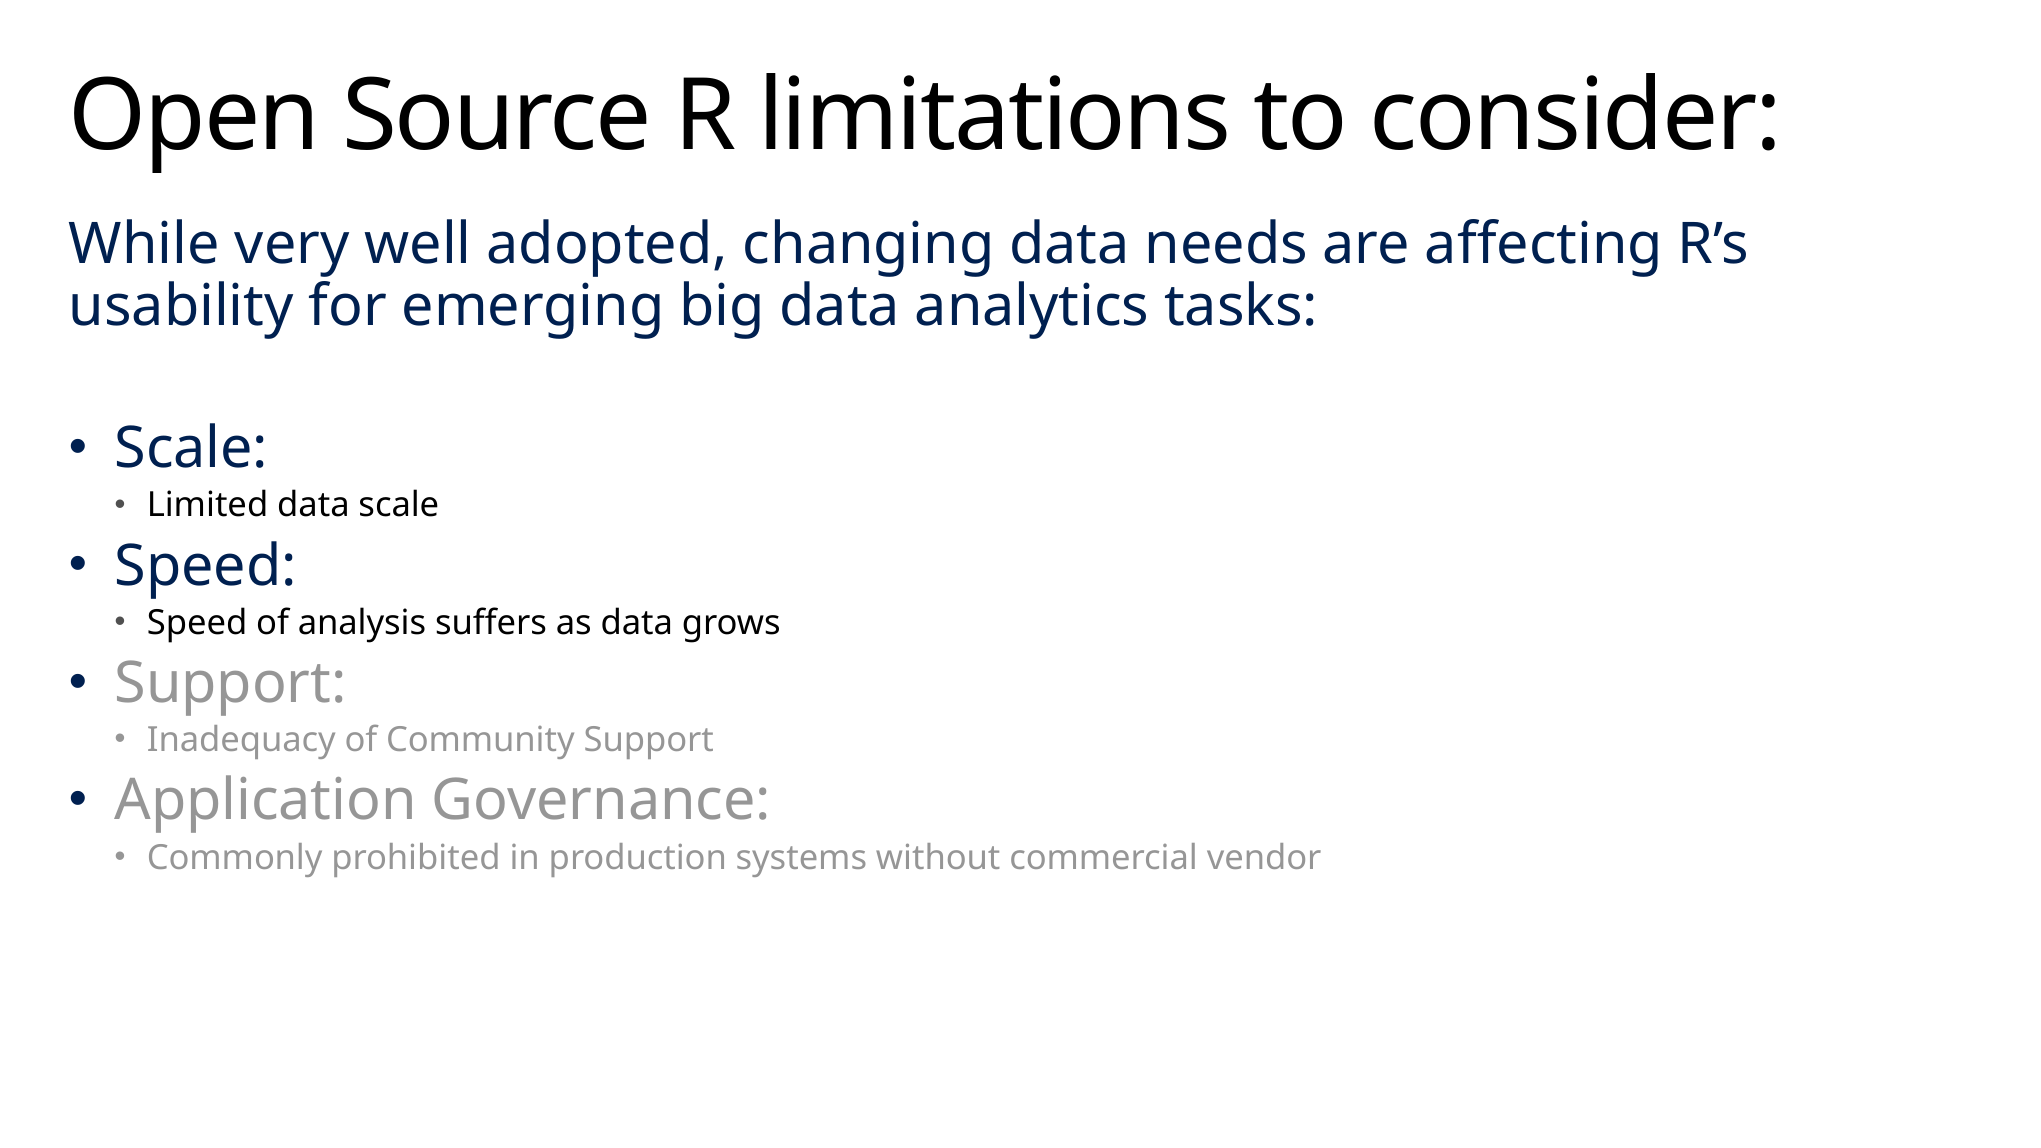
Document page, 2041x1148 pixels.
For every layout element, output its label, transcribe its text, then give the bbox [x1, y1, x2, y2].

title Open Source R limitations to consider: [45, 48, 1996, 199]
list While very well adopted, changing data needs are affecting R’s usability for emerging big data analytics tasks: Scale: Limited data scale Speed: Speed of analysis suffers as data grows Support: Inadequacy of Community Support Application Governance: Commonly prohibited in production systems without commercial vendor [45, 199, 1996, 898]
